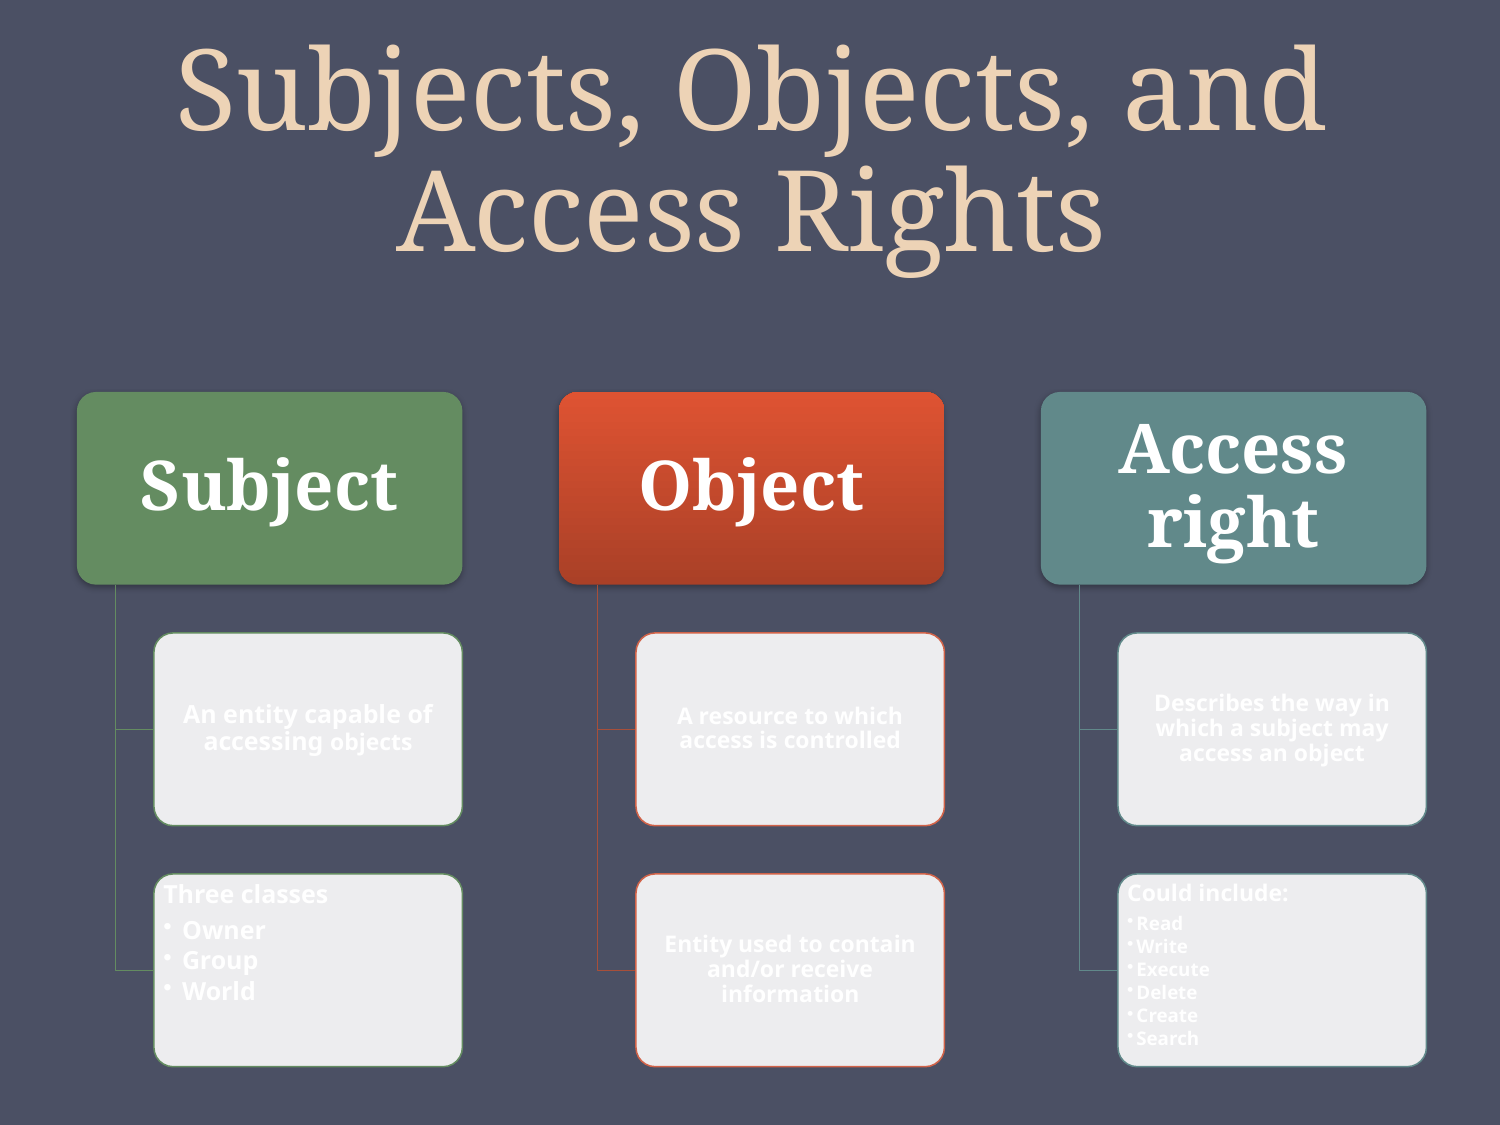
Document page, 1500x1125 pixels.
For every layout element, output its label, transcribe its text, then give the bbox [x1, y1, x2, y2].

title Subjects, Objects, and Access Rights [76, 19, 1427, 282]
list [76, 333, 1427, 1125]
